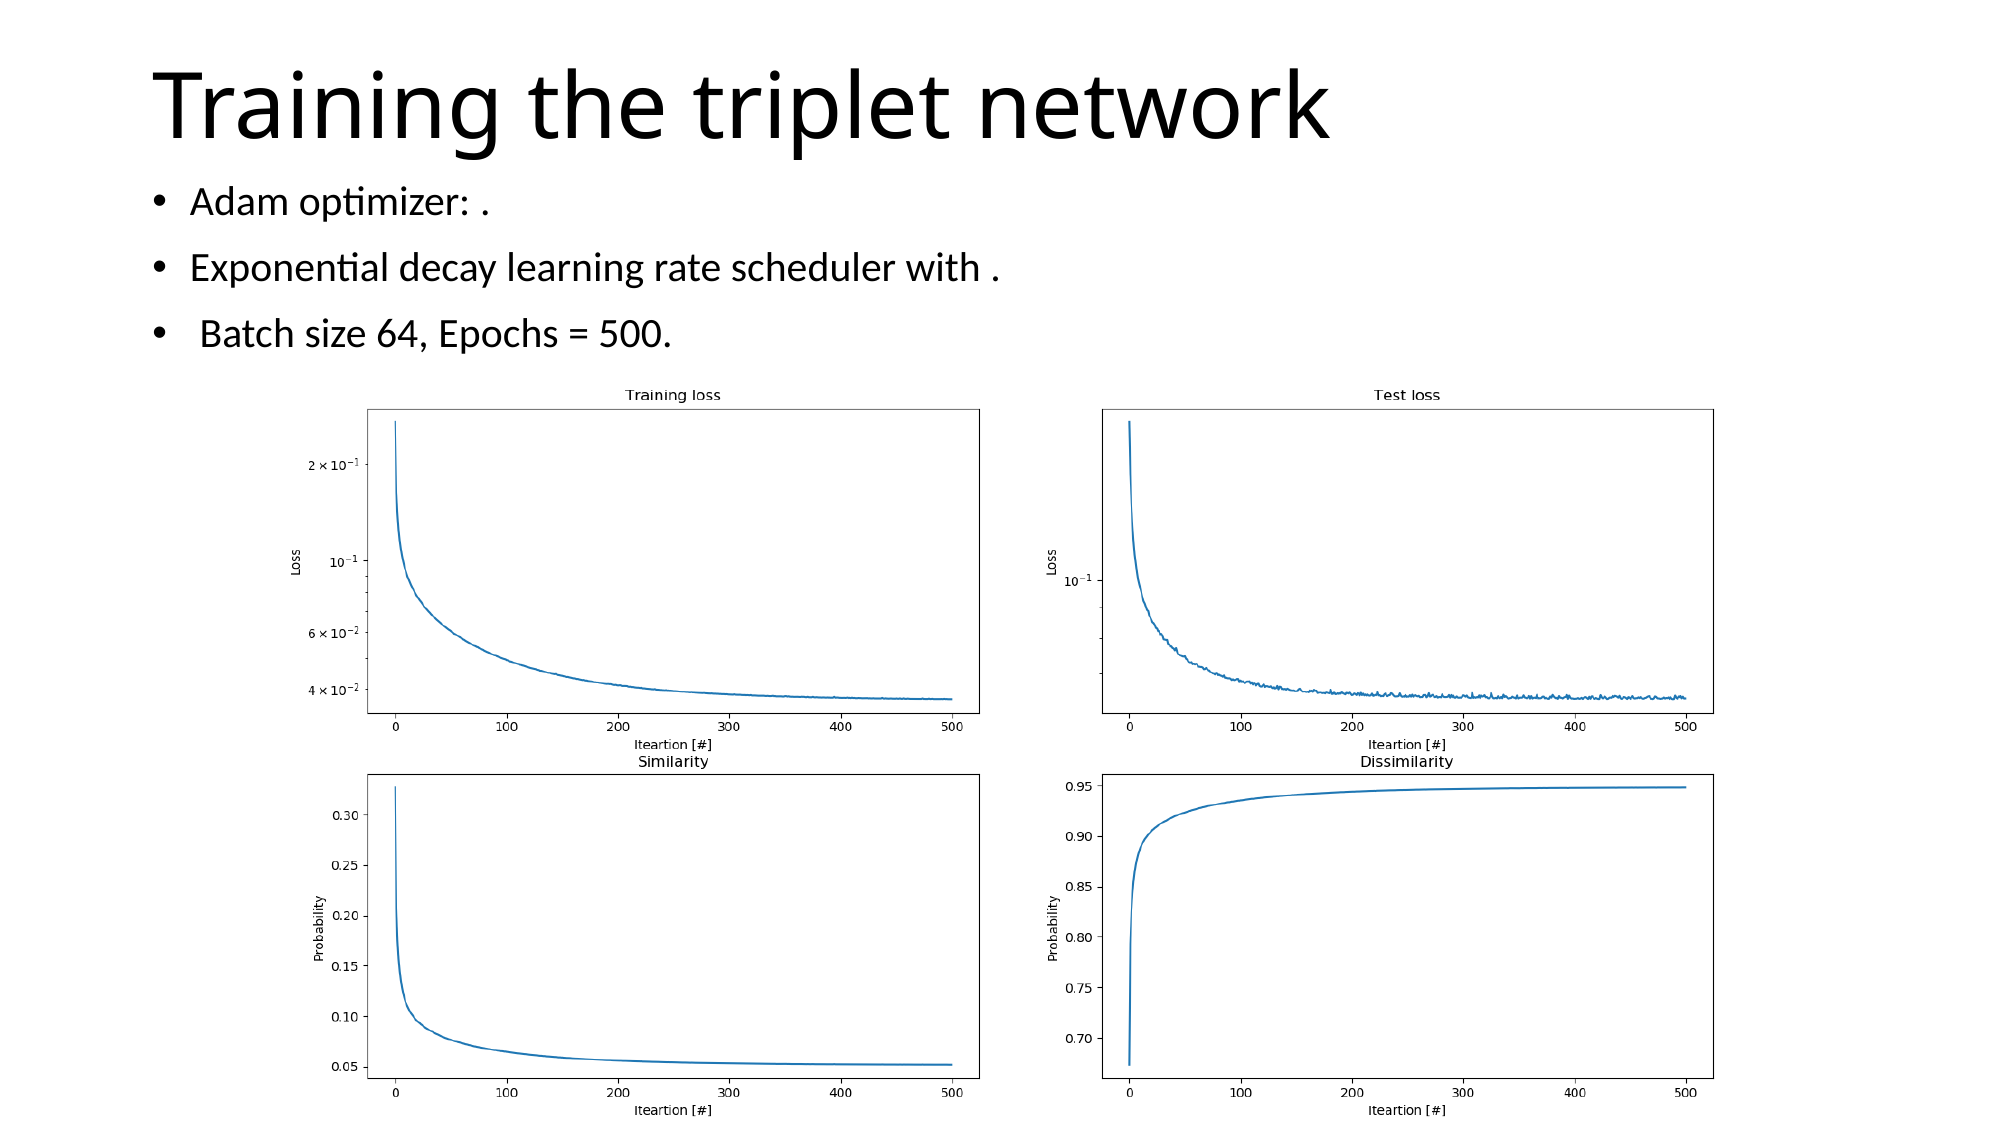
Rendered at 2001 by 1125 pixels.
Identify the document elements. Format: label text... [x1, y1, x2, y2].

title Training the triplet network [137, 0, 1863, 218]
picture [273, 381, 1726, 1125]
